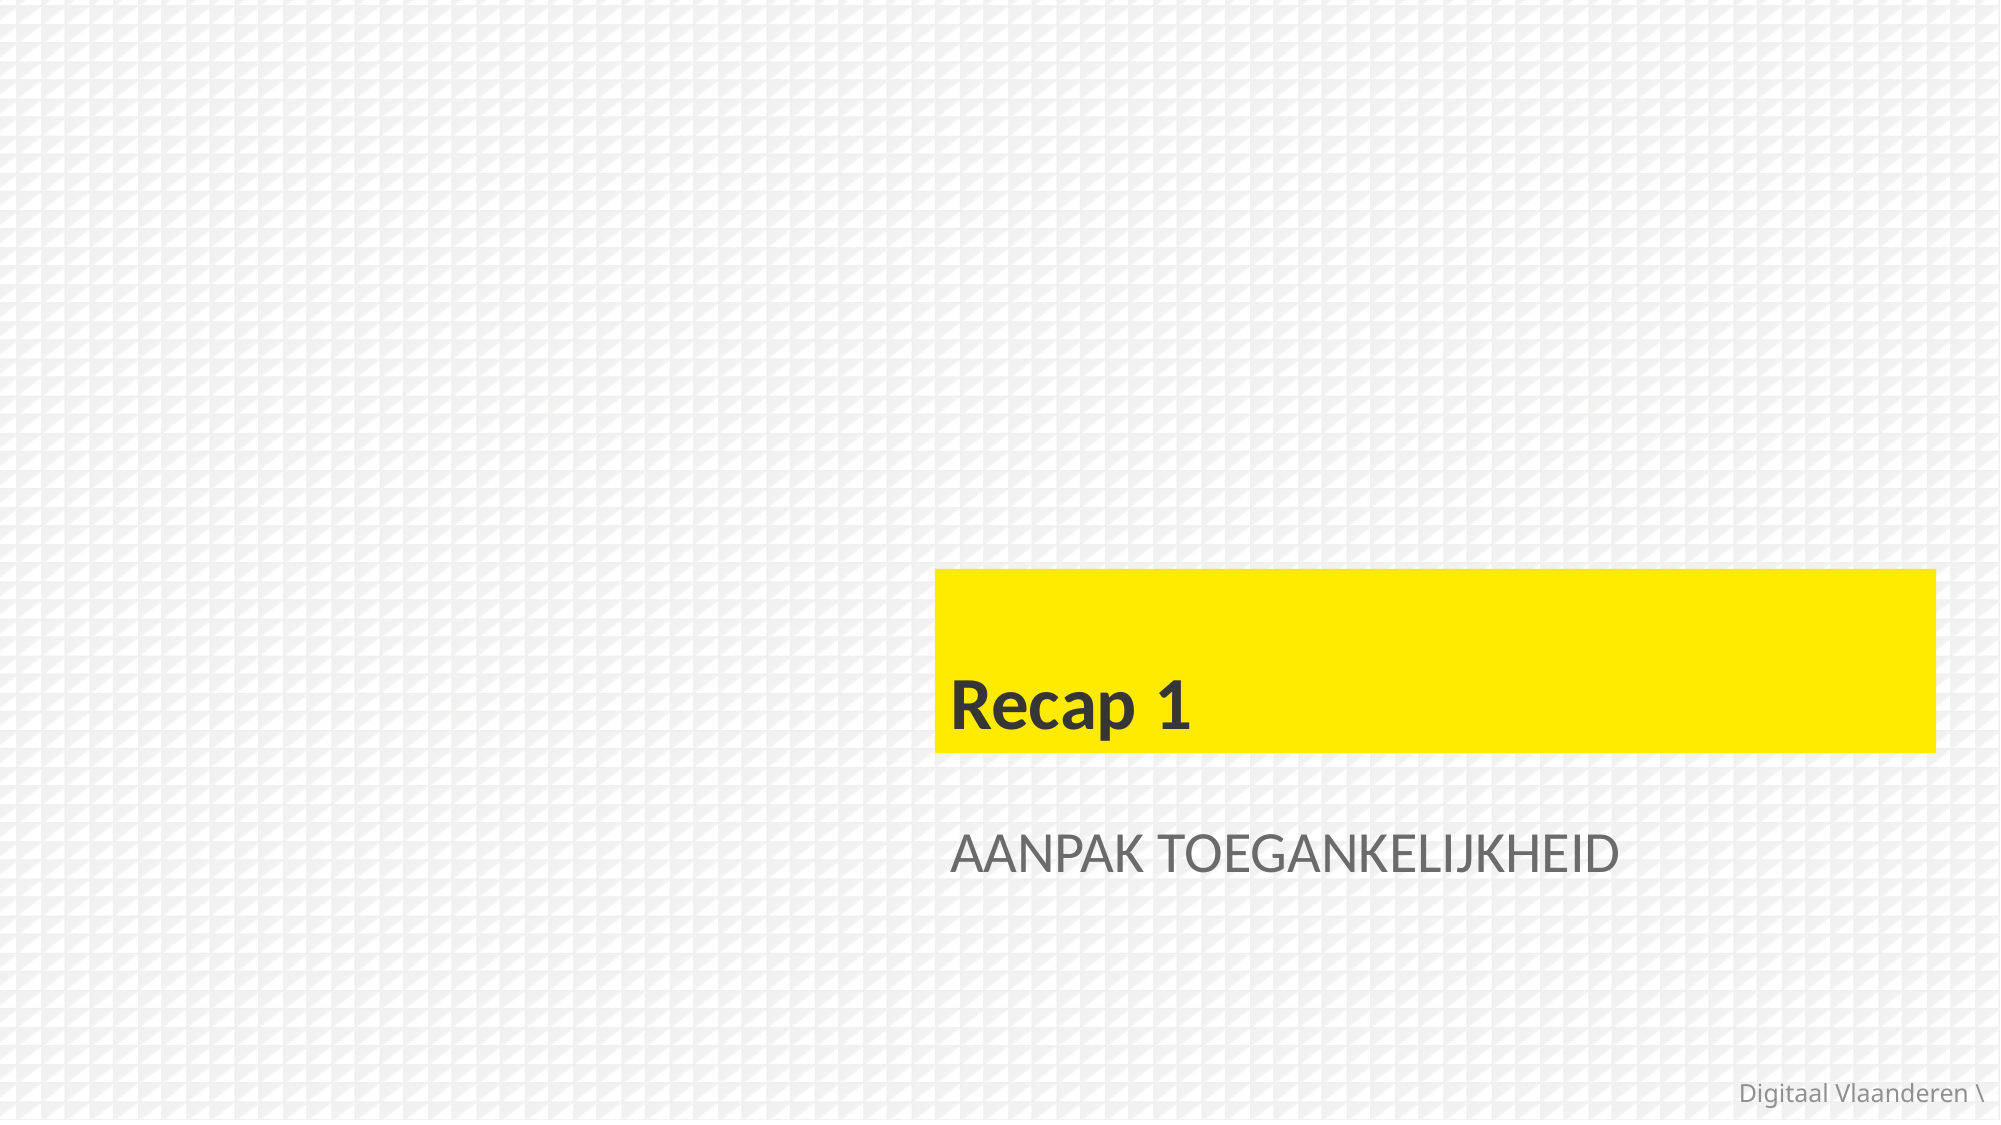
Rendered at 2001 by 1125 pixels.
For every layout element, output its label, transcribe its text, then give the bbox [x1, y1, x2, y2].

footer Digitaal Vlaanderen \ [1661, 1062, 2000, 1123]
list Recap 1 [934, 568, 1937, 754]
list Aanpak toegankelijkheid [934, 814, 1937, 937]
